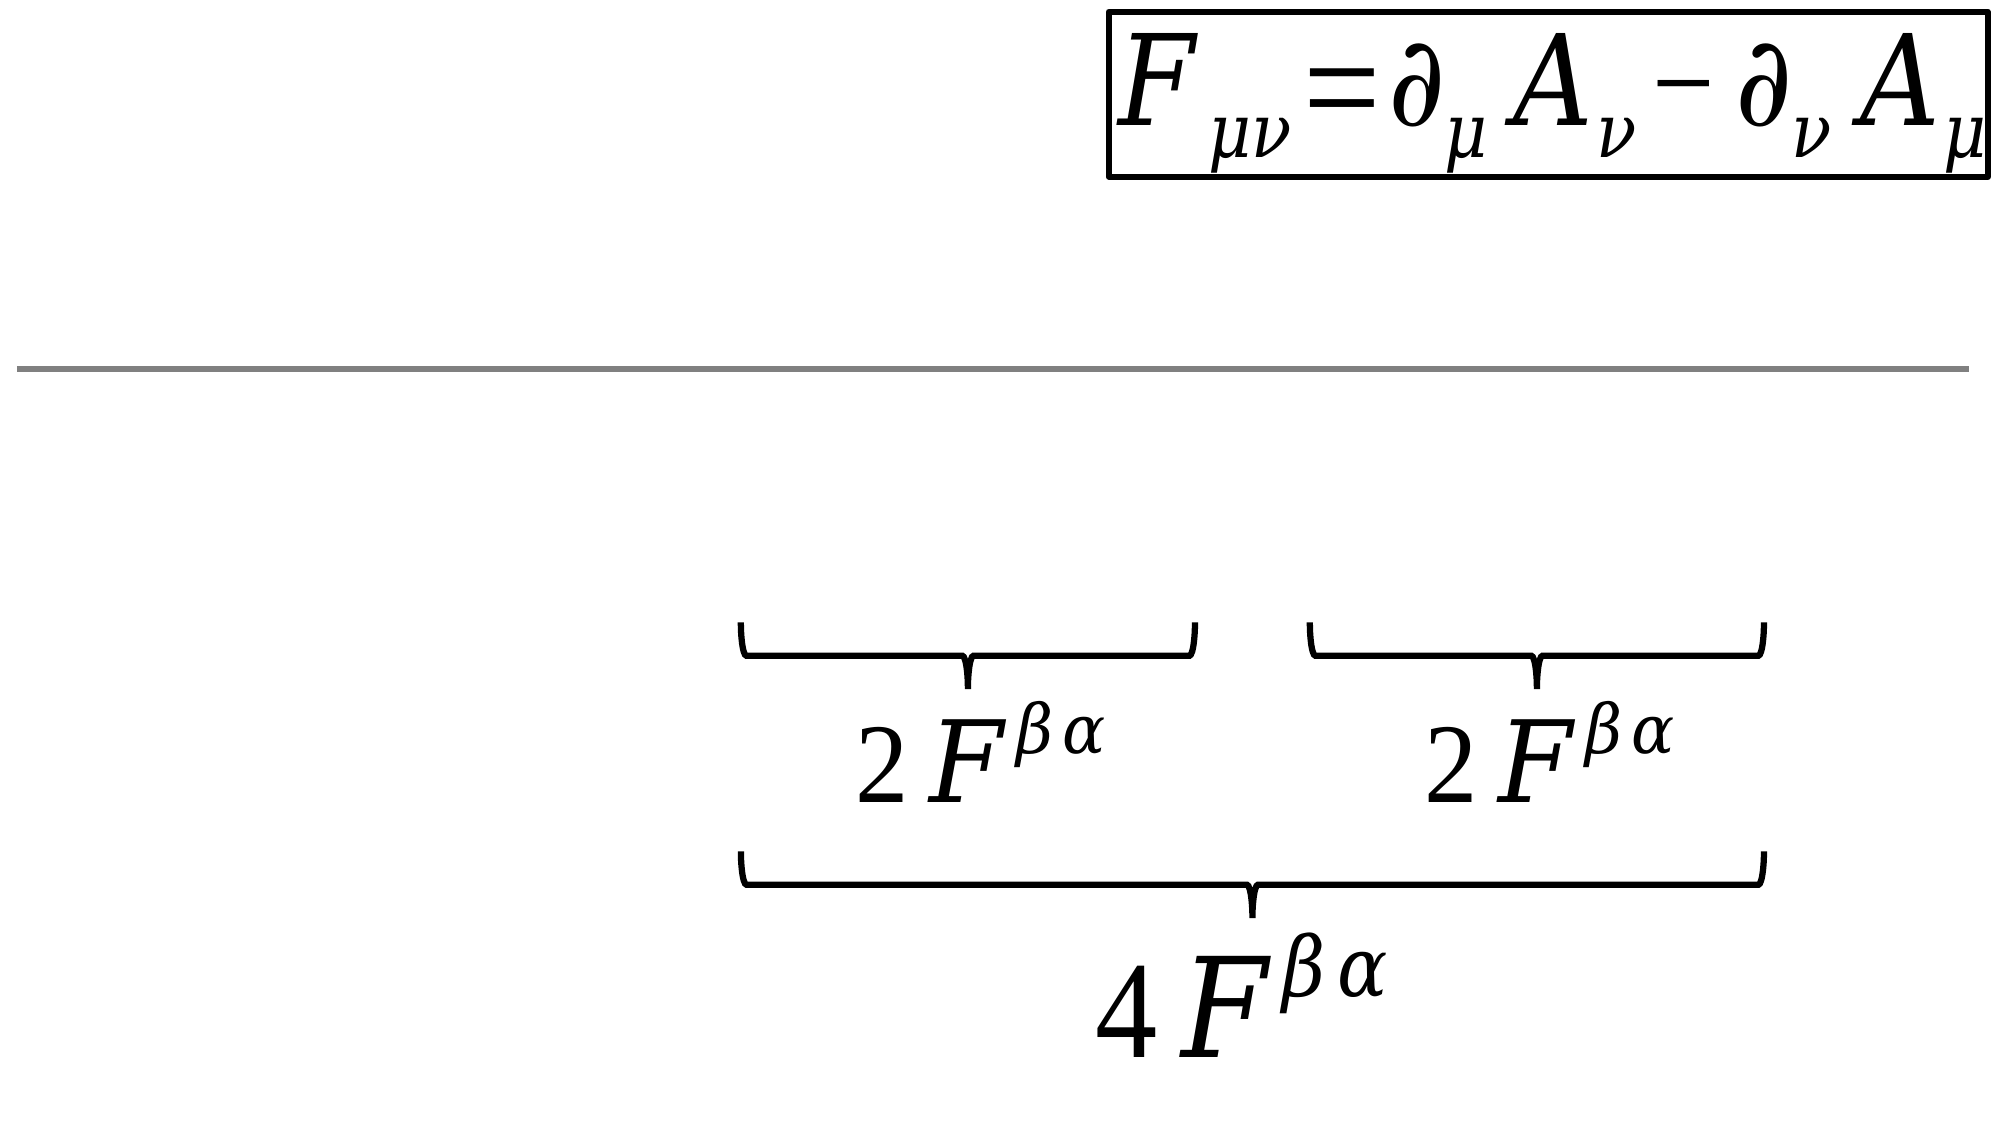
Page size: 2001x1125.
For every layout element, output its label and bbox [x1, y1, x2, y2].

text_box [740, 622, 1196, 832]
text_box [740, 851, 1764, 1092]
text_box [1309, 622, 1765, 832]
